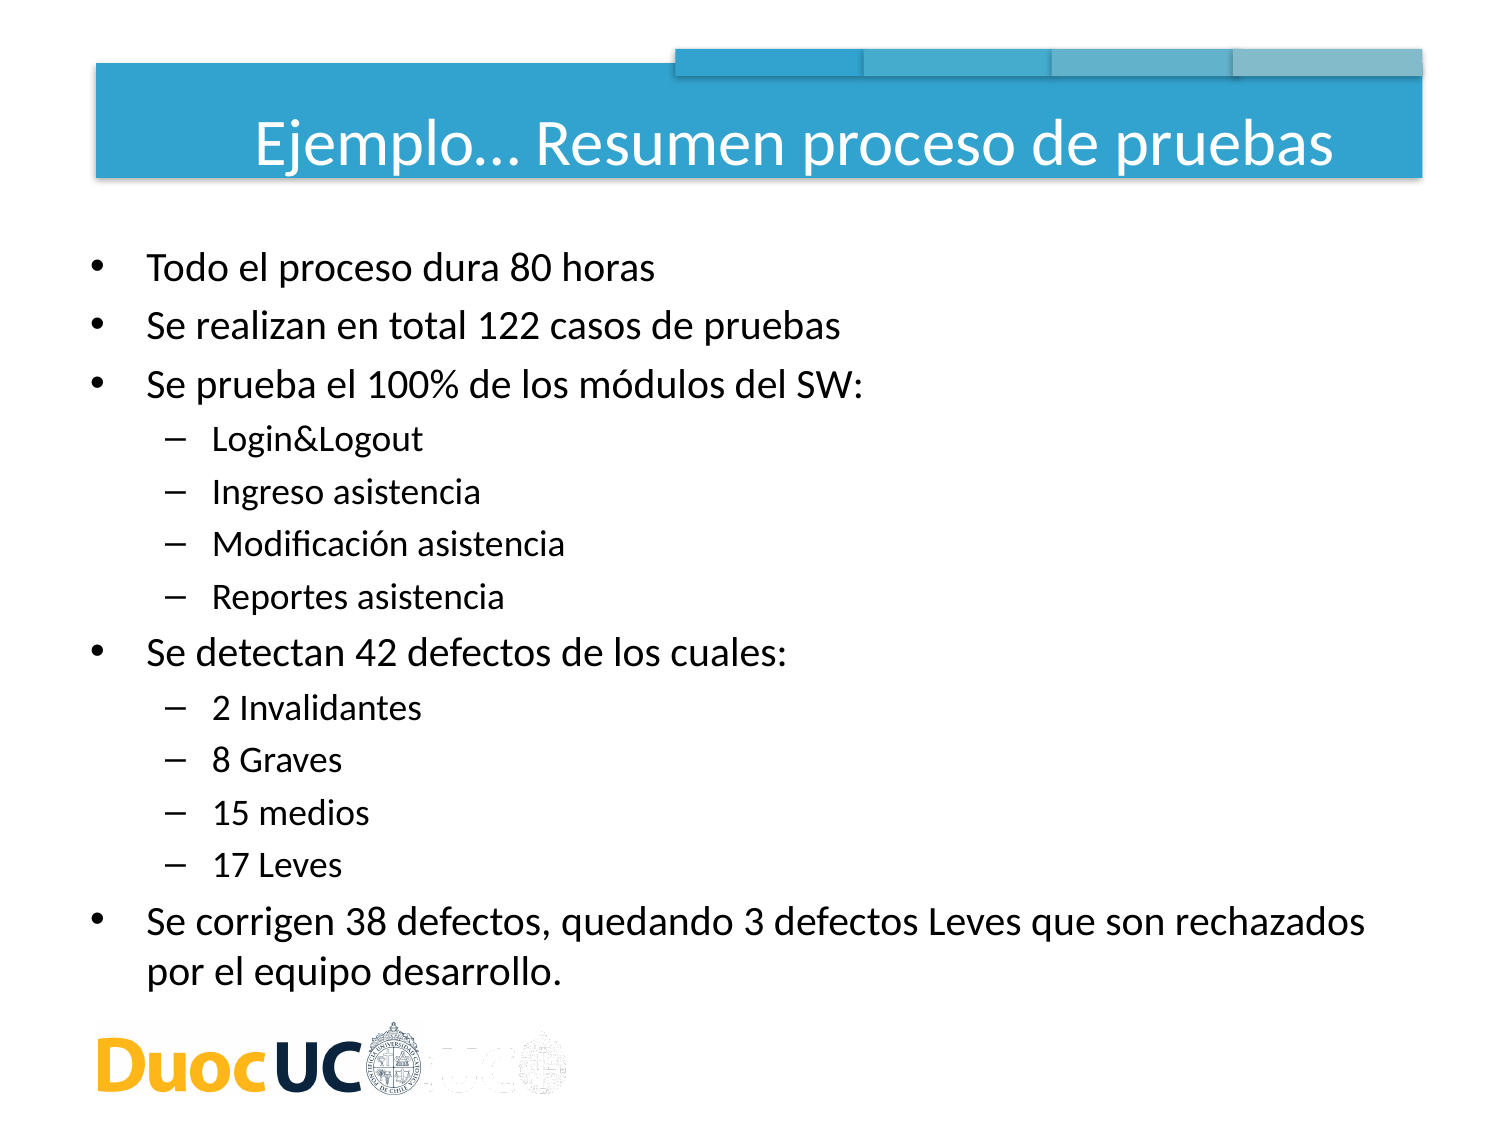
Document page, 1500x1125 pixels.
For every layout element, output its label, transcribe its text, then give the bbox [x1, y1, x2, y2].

text_box Ejemplo… Resumen proceso de pruebas [0, 45, 1350, 233]
list Todo el proceso dura 80 horas Se realizan en total 122 casos de pruebas Se prueba el 100% de los módulos del SW: Login&Logout Ingreso asistencia Modificación asistencia Reportes asistencia Se detectan 42 defectos de los cuales: 2 Invalidantes 8 Graves 15 medios 17 Leves Se corrigen 38 defectos, quedando 3 defectos Leves que son rechazados por el equipo desarrollo. [75, 232, 1425, 975]
picture [96, 1021, 566, 1095]
